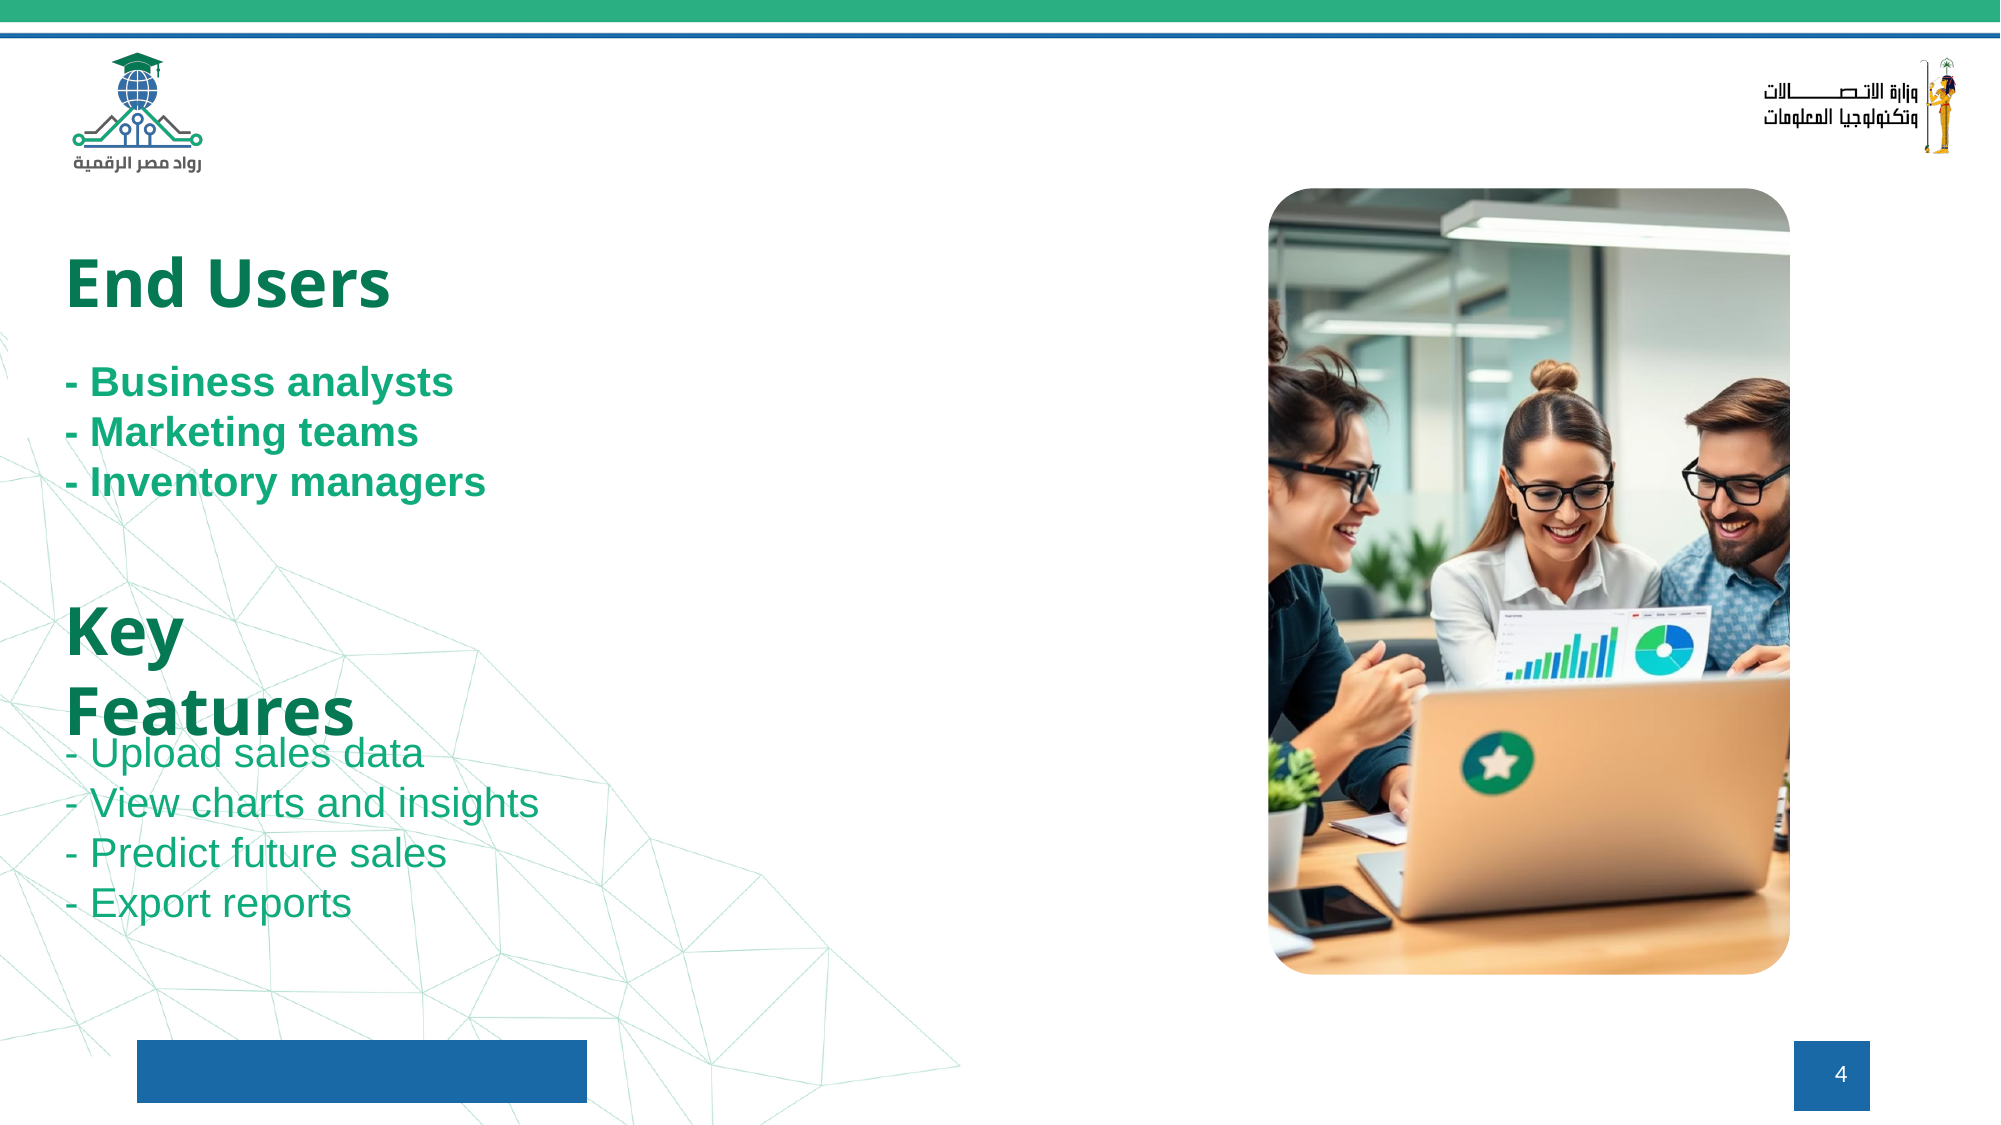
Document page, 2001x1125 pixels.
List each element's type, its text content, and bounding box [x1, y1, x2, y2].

text_box - Upload sales data - View charts and insights - Predict future sales - Export reports [49, 718, 625, 934]
text_box - Business analysts - Marketing teams - Inventory managers [49, 346, 572, 512]
text_box End Users [49, 233, 500, 329]
text_box Key Features [49, 581, 500, 718]
slide_number 4 [1412, 1042, 1863, 1103]
picture [0, 0, 2000, 1125]
